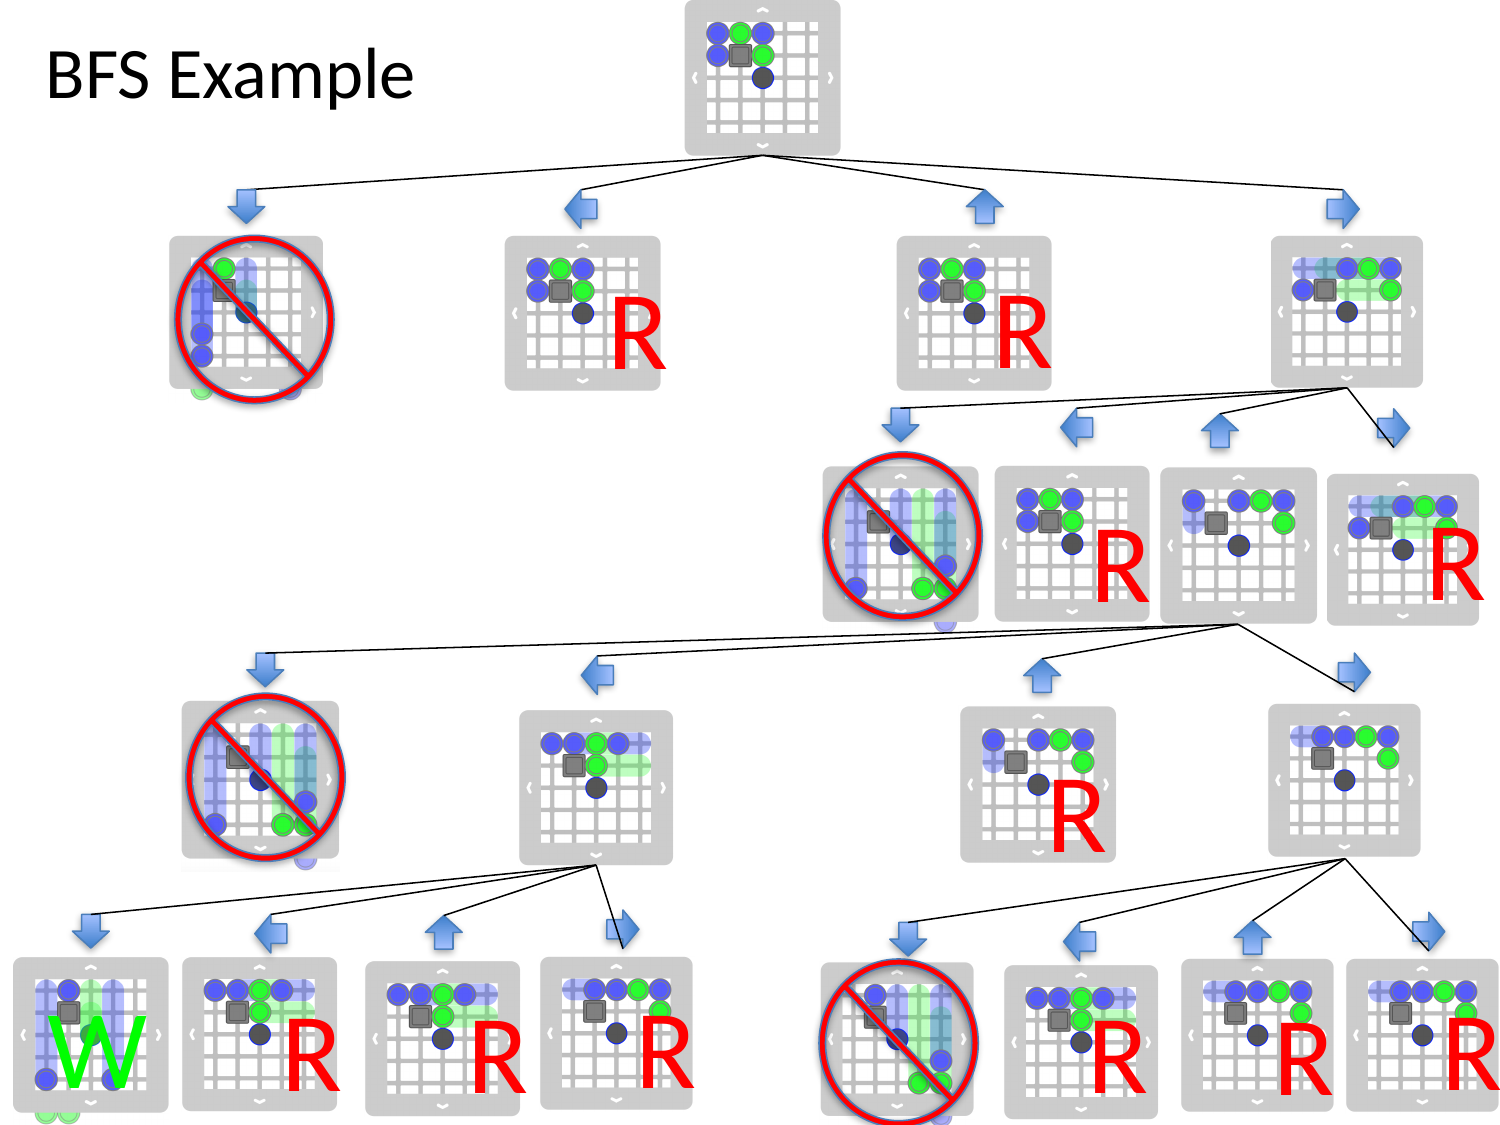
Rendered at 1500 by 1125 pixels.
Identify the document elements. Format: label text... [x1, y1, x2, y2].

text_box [822, 451, 1479, 635]
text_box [1104, 700, 1424, 857]
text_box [246, 624, 1371, 695]
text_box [185, 692, 1100, 884]
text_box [265, 967, 689, 1125]
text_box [174, 235, 1046, 404]
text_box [881, 374, 1410, 448]
picture [684, 0, 841, 155]
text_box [12, 956, 696, 1125]
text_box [1495, 958, 1500, 1125]
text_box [818, 958, 1495, 1125]
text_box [1047, 235, 1424, 404]
title BFS Example [0, 17, 463, 121]
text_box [227, 155, 1360, 229]
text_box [72, 864, 640, 954]
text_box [889, 858, 1445, 992]
